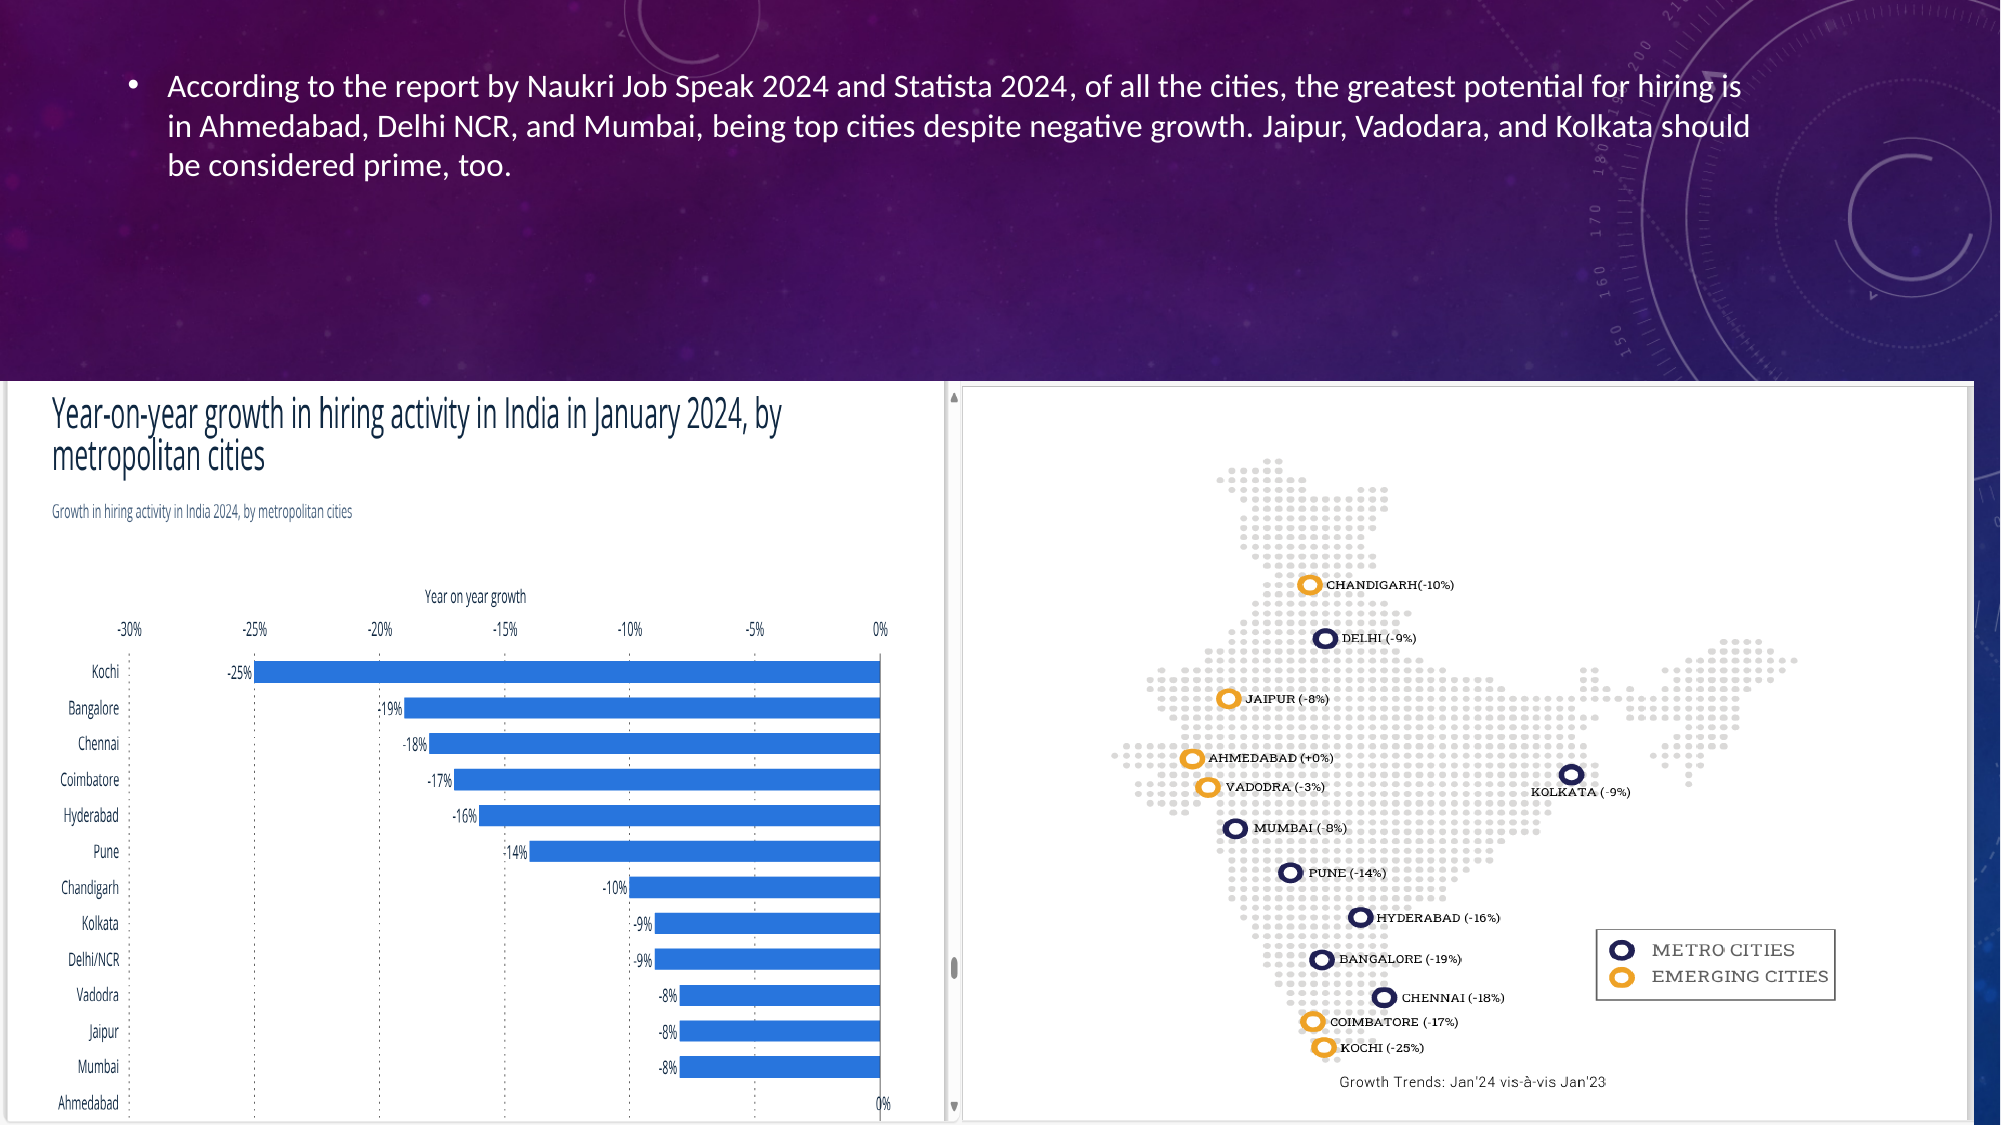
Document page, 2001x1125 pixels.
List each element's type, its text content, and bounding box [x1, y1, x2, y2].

picture [0, 0, 2001, 1125]
list According to the report by Naukri Job Speak 2024 and Statista 2024, of all the cities, the greatest potential for hiring is in Ahmedabad, Delhi NCR, and Mumbai, being top cities despite negative growth. Jaipur, Vadodara, and Kolkata should be considered prime, too. [112, 57, 1775, 192]
